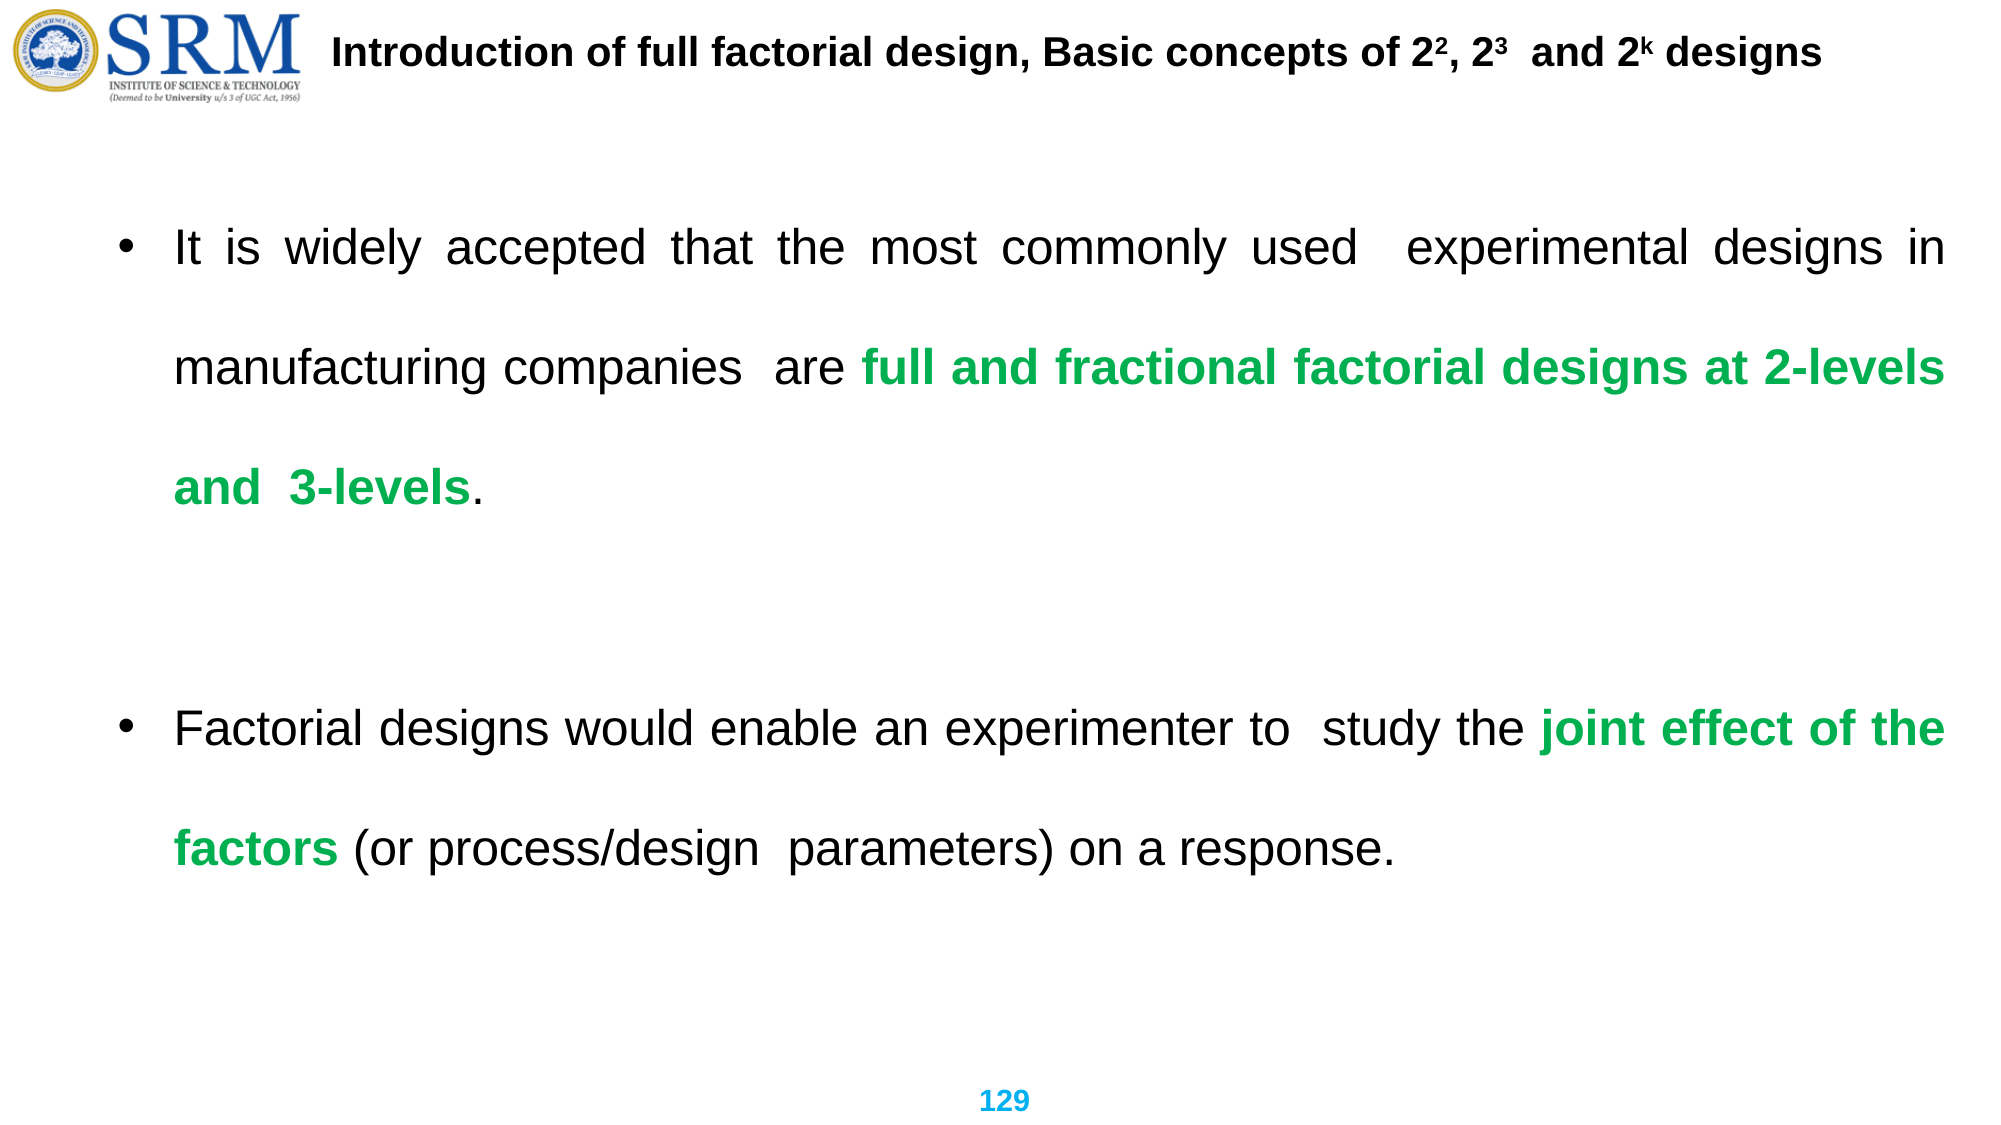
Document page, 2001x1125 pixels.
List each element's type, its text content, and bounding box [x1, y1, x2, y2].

slide_number 129 [924, 1072, 1085, 1125]
picture [1, 0, 309, 119]
title Introduction of full factorial design, Basic concepts of 22, 23 and 2k designs [316, 0, 2000, 102]
text_box It is widely accepted that the most commonly used experimental designs in manufacturing companies are full and fractional factorial designs at 2-levels and 3-levels. Factorial designs would enable an experimenter to study the joint effect of the factors (or process/design parameters) on a response. [115, 101, 1947, 876]
